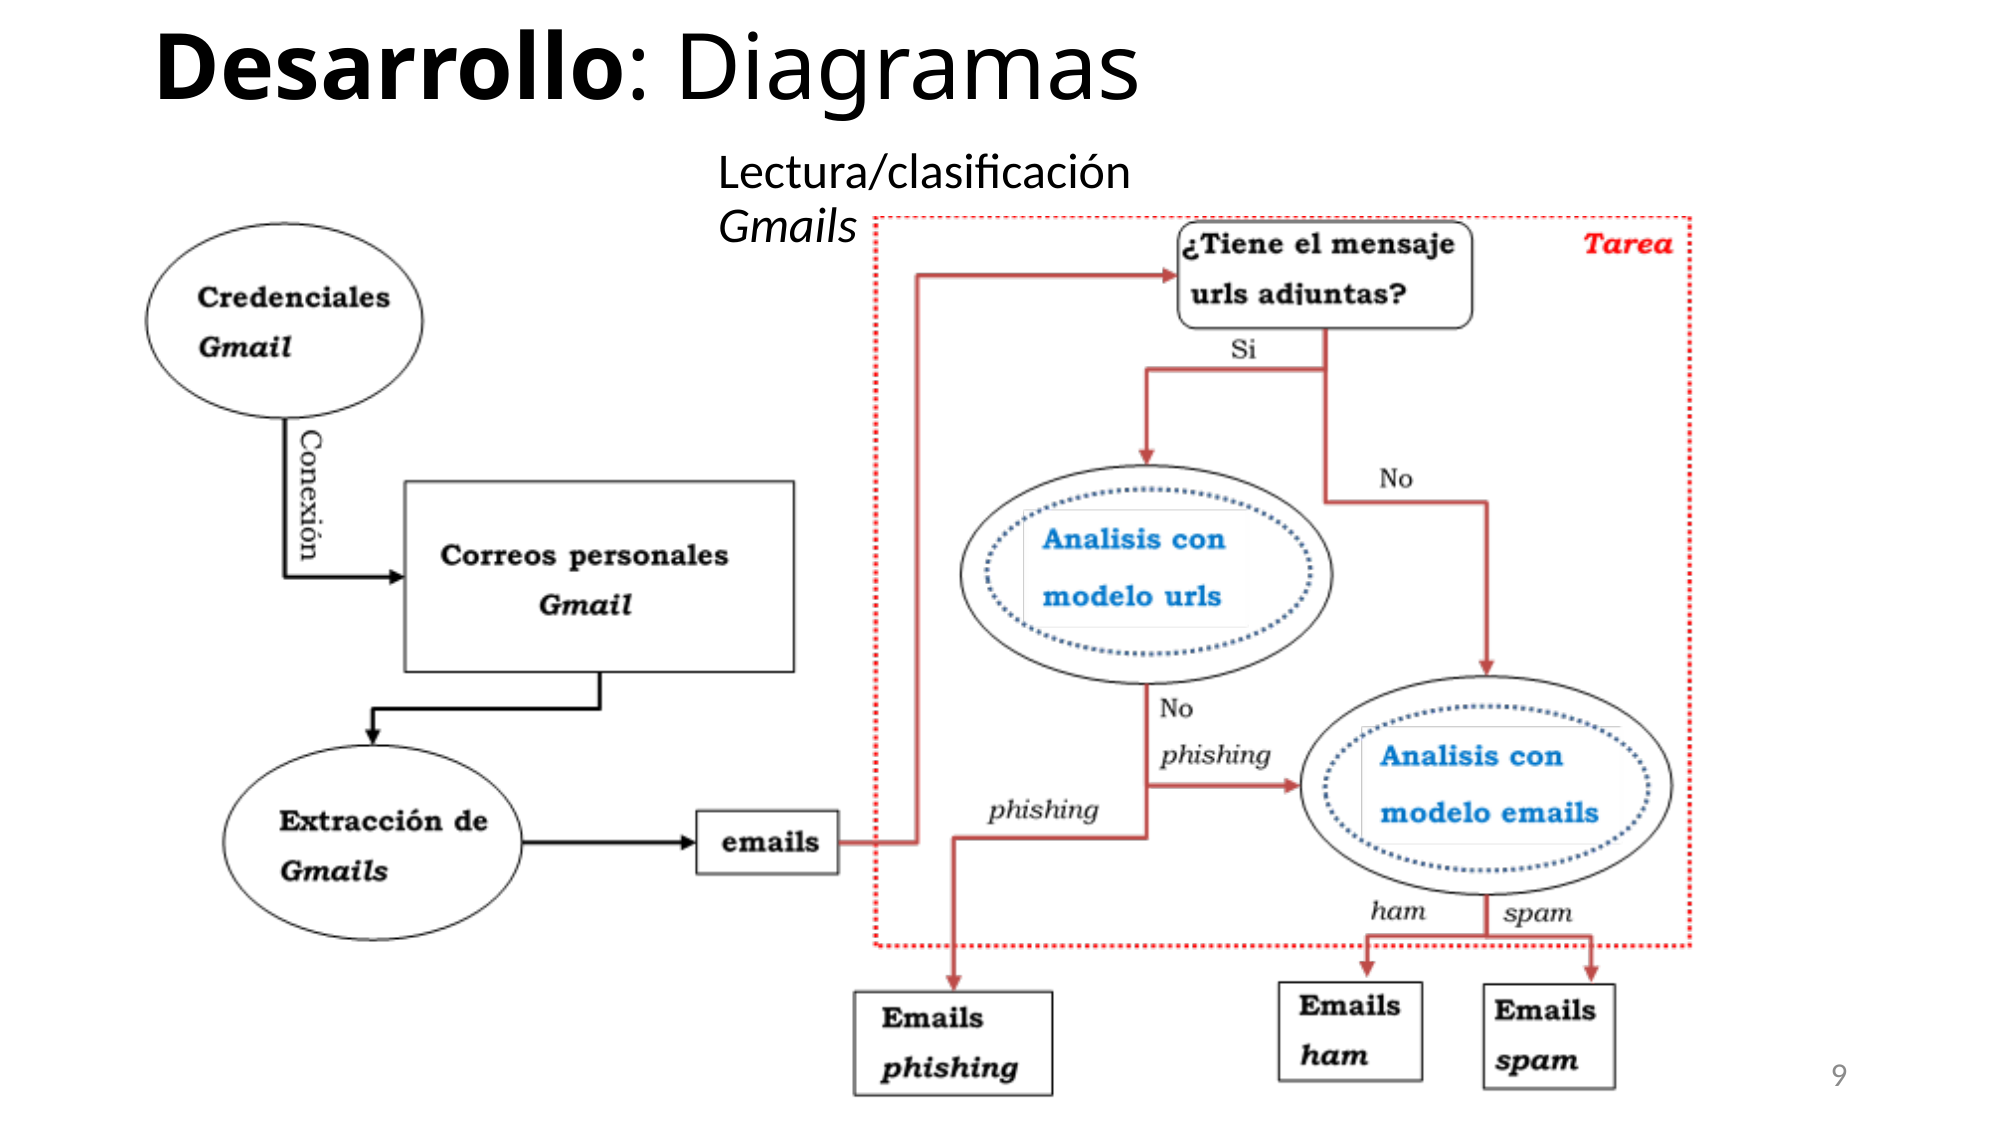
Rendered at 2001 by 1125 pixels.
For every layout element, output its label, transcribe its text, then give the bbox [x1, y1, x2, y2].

picture [137, 216, 1925, 1123]
text_box Lectura/clasificación Gmails [703, 138, 1297, 202]
title Desarrollo: Diagramas [137, 2, 1863, 139]
